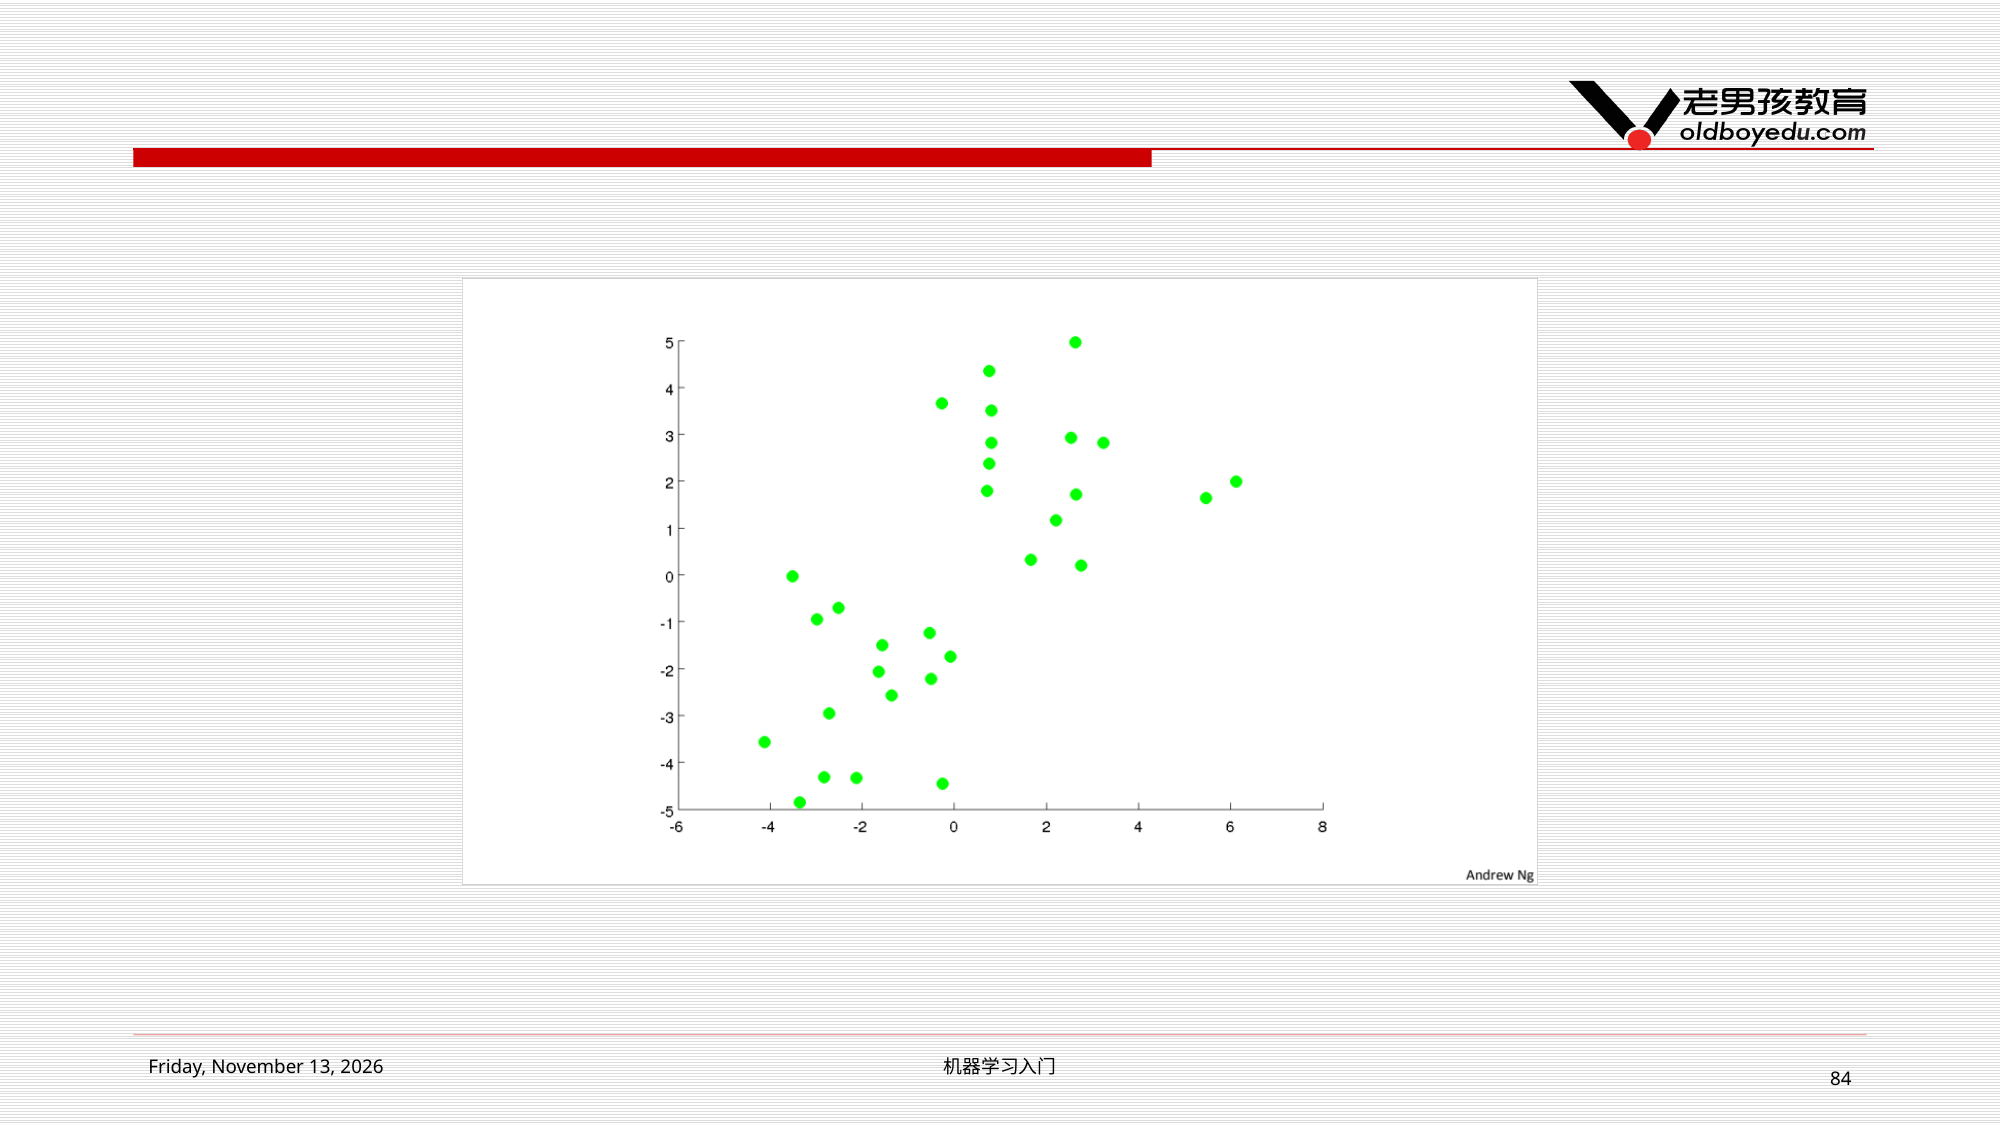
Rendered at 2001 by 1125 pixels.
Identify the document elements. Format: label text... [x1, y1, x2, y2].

slide_number 84 [1433, 1058, 1867, 1103]
footer 机器学习入门 [683, 1046, 1317, 1103]
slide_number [133, 1046, 567, 1103]
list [422, 172, 1576, 988]
